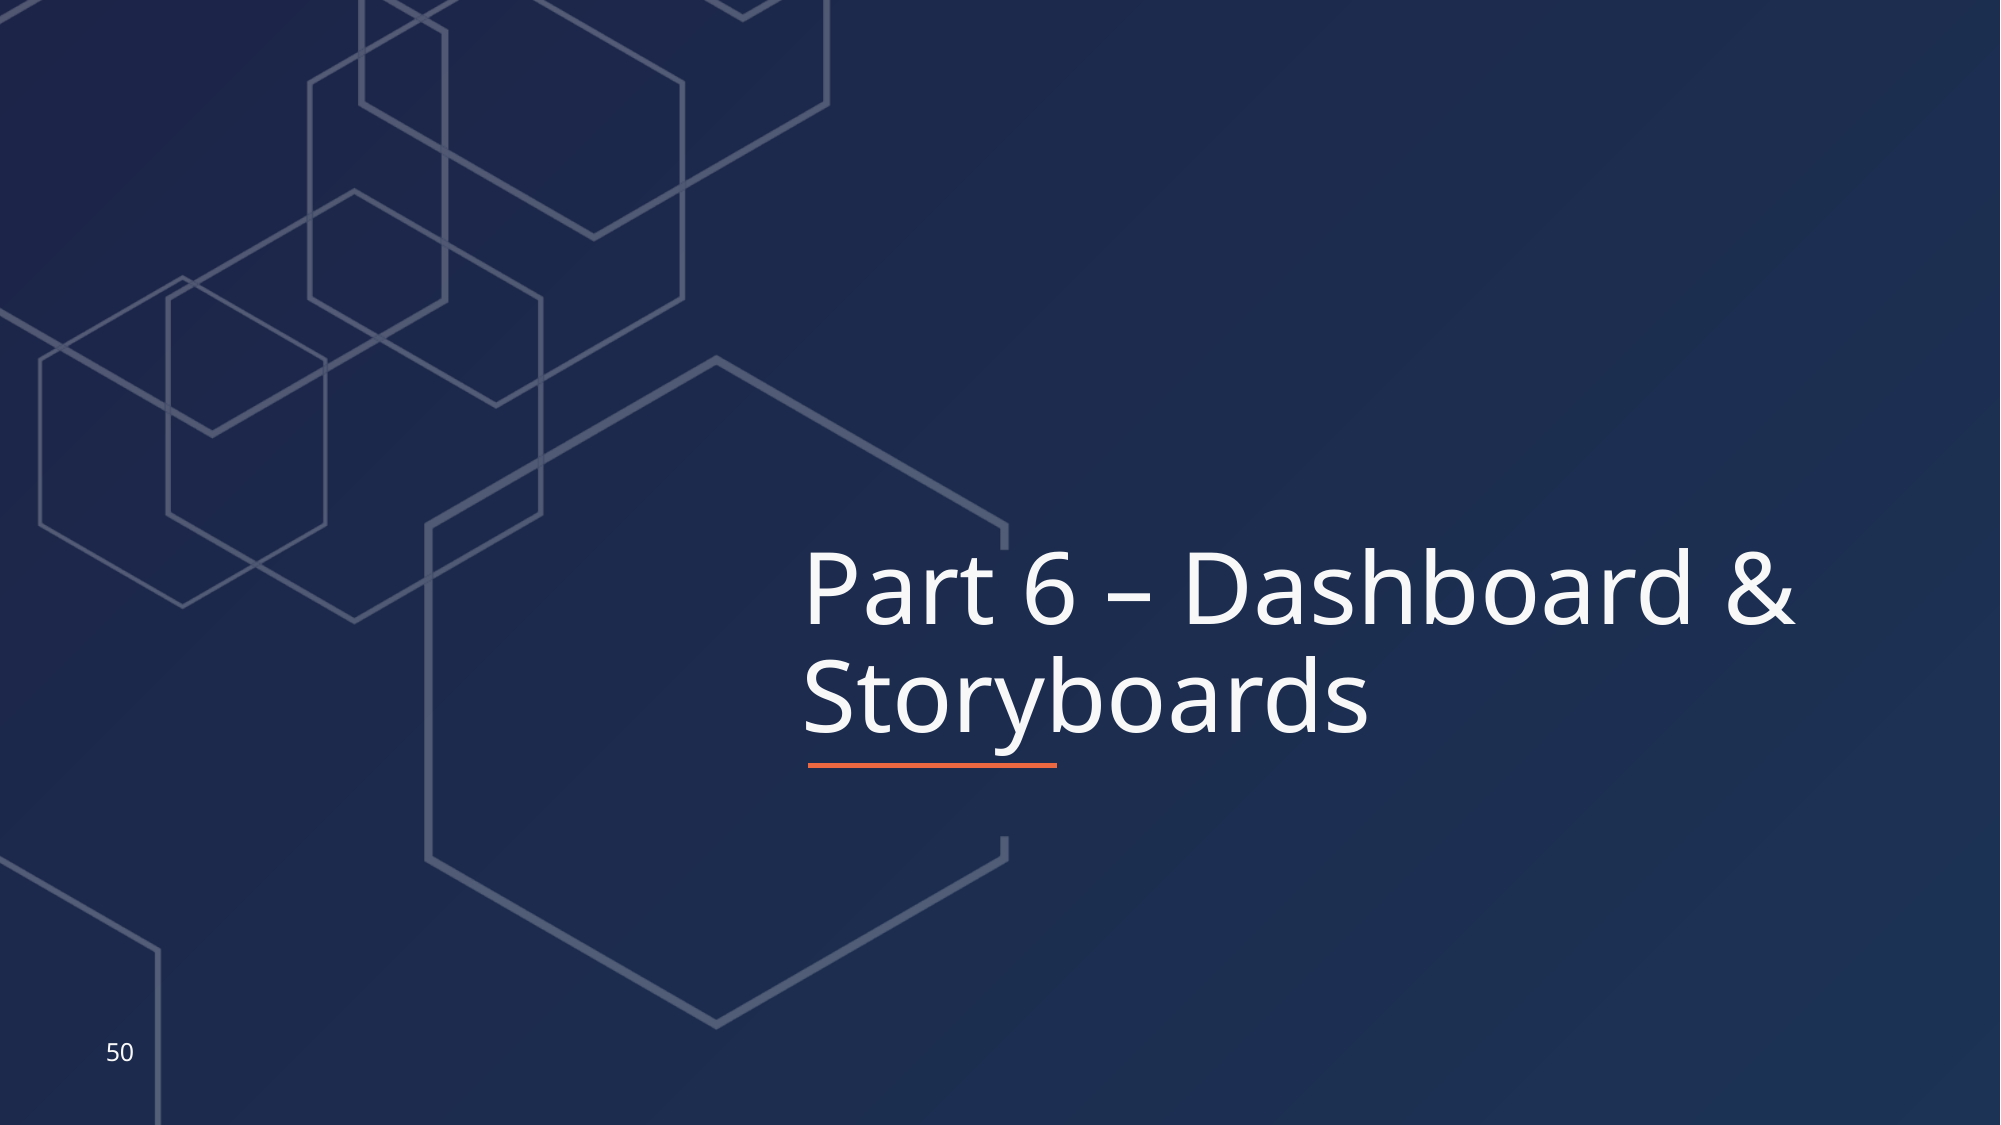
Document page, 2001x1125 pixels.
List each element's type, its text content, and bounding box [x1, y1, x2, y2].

title Part 6 – Dashboard & Storyboards [801, 487, 1948, 806]
slide_number 50 [105, 1023, 556, 1084]
